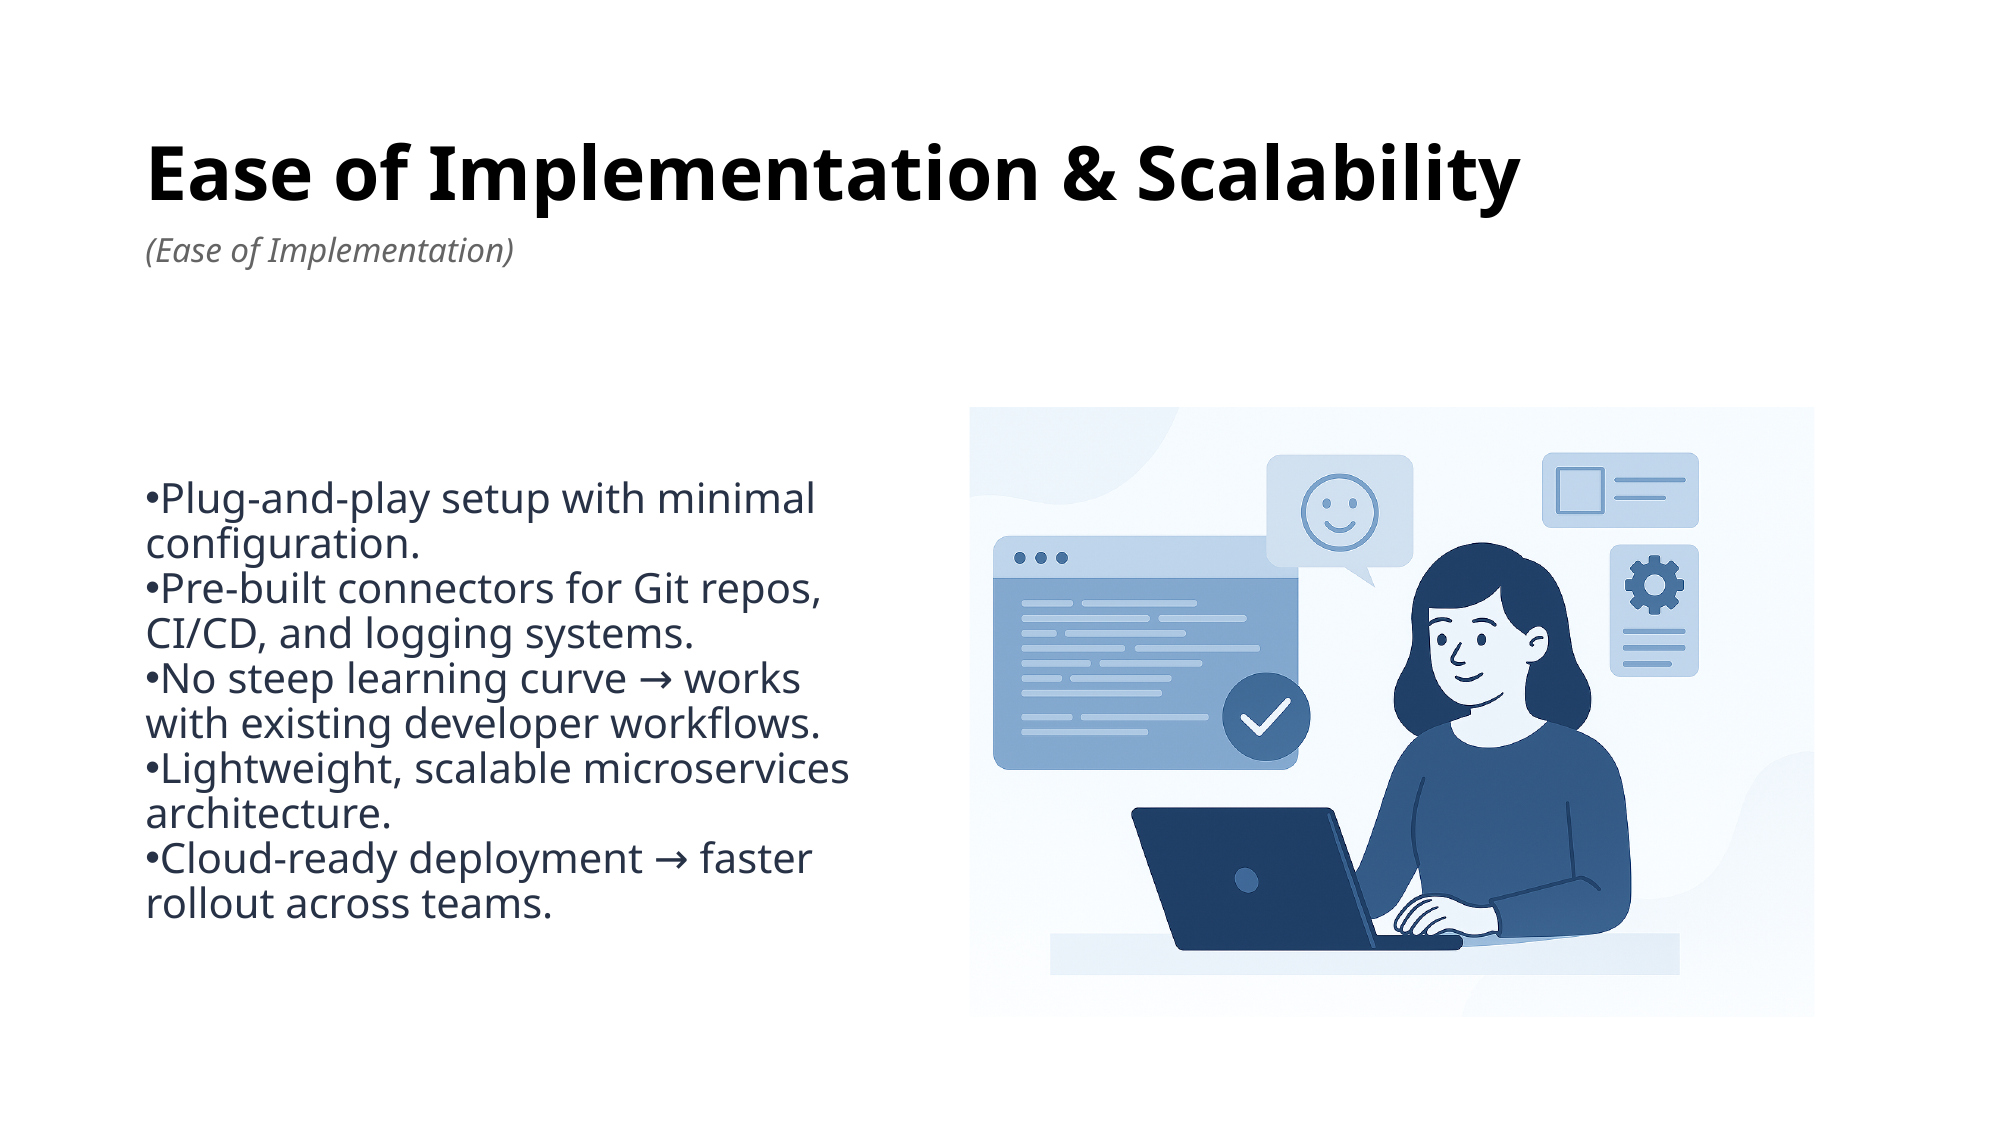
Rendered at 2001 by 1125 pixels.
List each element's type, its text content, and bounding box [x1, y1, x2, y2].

text_box Ease of Implementation & Scalability (Ease of Implementation) [130, 63, 1782, 277]
text_box Plug-and-play setup with minimal configuration. Pre-built connectors for Git repos, CI/CD, and logging systems. No steep learning curve → works with existing developer workflows. Lightweight, scalable microservices architecture. Cloud-ready deployment → faster rollout across teams. [130, 426, 874, 1024]
picture [969, 407, 1815, 1018]
